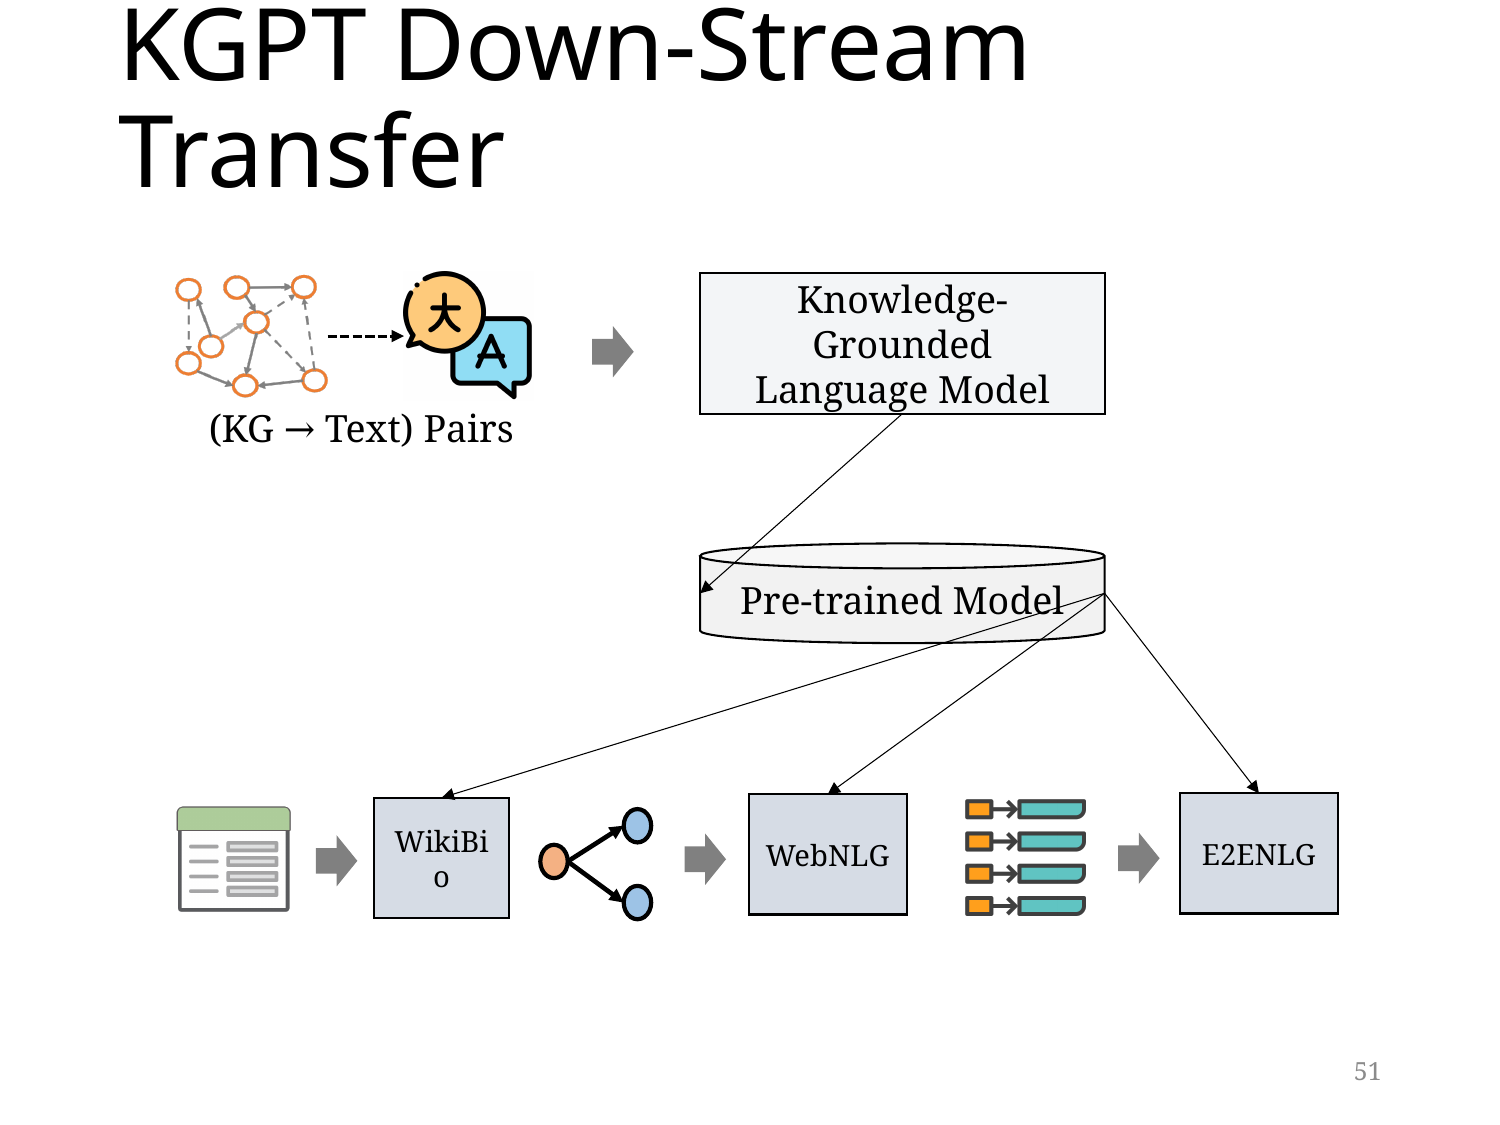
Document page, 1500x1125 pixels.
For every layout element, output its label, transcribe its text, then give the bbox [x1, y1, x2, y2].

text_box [173, 643, 1338, 922]
text_box [591, 323, 636, 381]
text_box Pre-trained Model [698, 542, 1106, 643]
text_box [173, 271, 534, 459]
text_box Knowledge-Grounded Language Model [699, 272, 1106, 415]
slide_number 50 [1275, 1042, 1397, 1103]
title KGPT Down-Stream Transfer [103, 59, 1397, 144]
